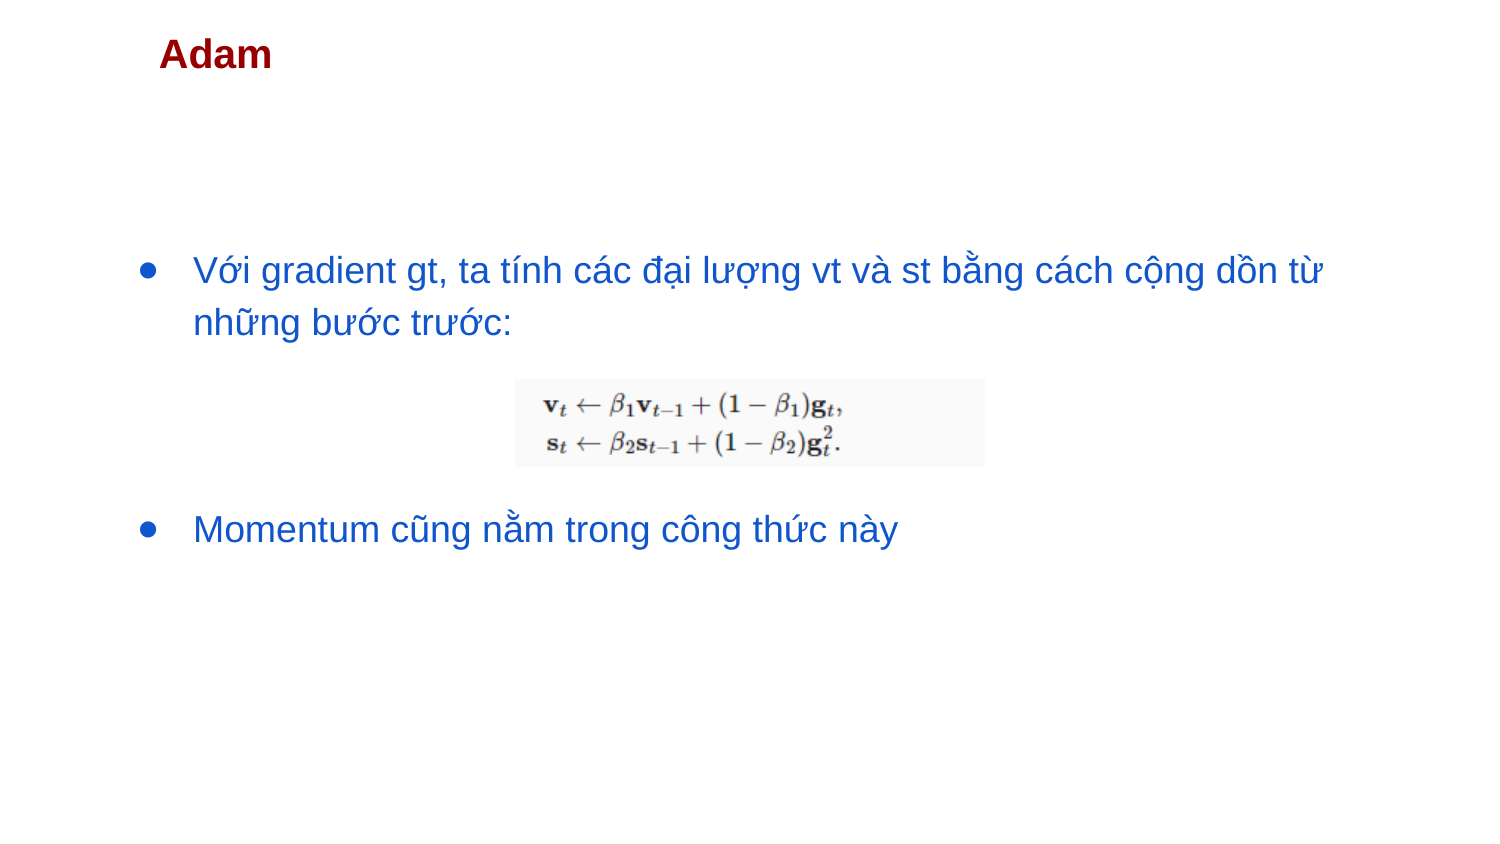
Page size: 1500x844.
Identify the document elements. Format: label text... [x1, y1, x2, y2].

picture [514, 379, 986, 468]
list Với gradient gt, ta tính các đại lượng vt và st bằng cách cộng dồn từ những bước trước: Momentum cũng nằm trong công thức này [103, 224, 1349, 652]
title Adam [143, 12, 1449, 92]
